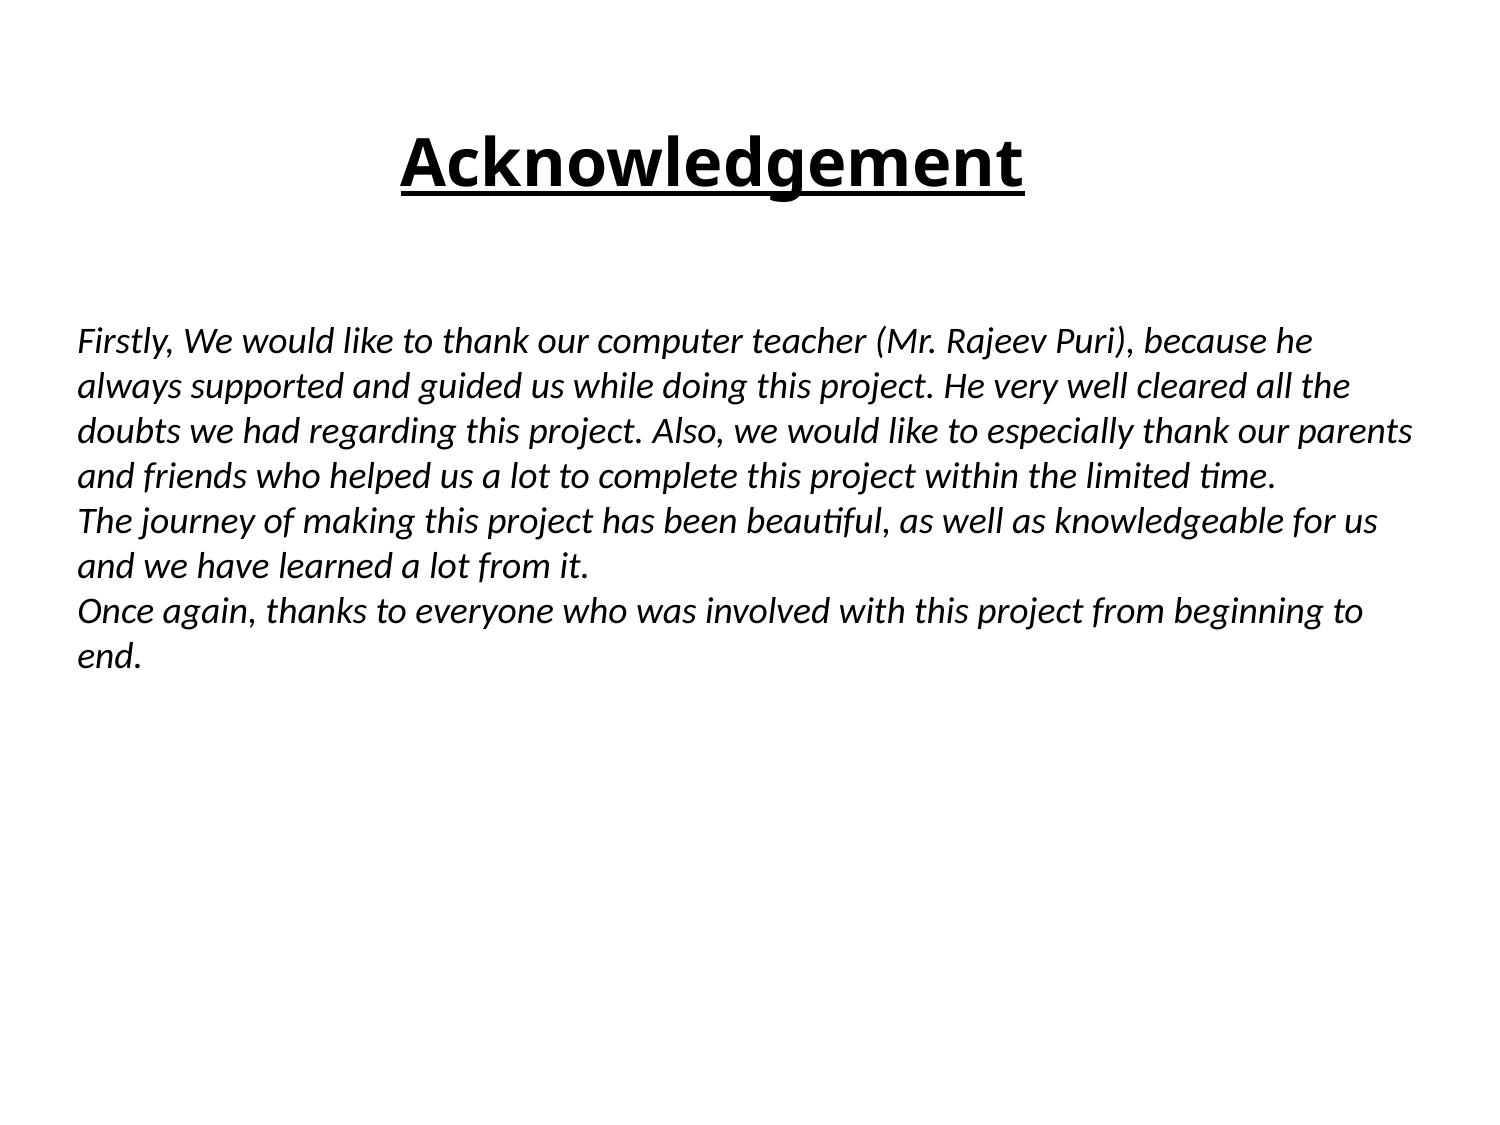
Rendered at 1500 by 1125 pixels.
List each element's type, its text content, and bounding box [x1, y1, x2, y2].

text_box Firstly, We would like to thank our computer teacher (Mr. Rajeev Puri), because he always supported and guided us while doing this project. He very well cleared all the doubts we had regarding this project. Also, we would like to especially thank our parents and friends who helped us a lot to complete this project within the limited time. The journey of making this project has been beautiful, as well as knowledgeable for us and we have learned a lot from it. Once again, thanks to everyone who was involved with this project from beginning to end. [62, 308, 1438, 684]
text_box Acknowledgement [386, 112, 1040, 208]
